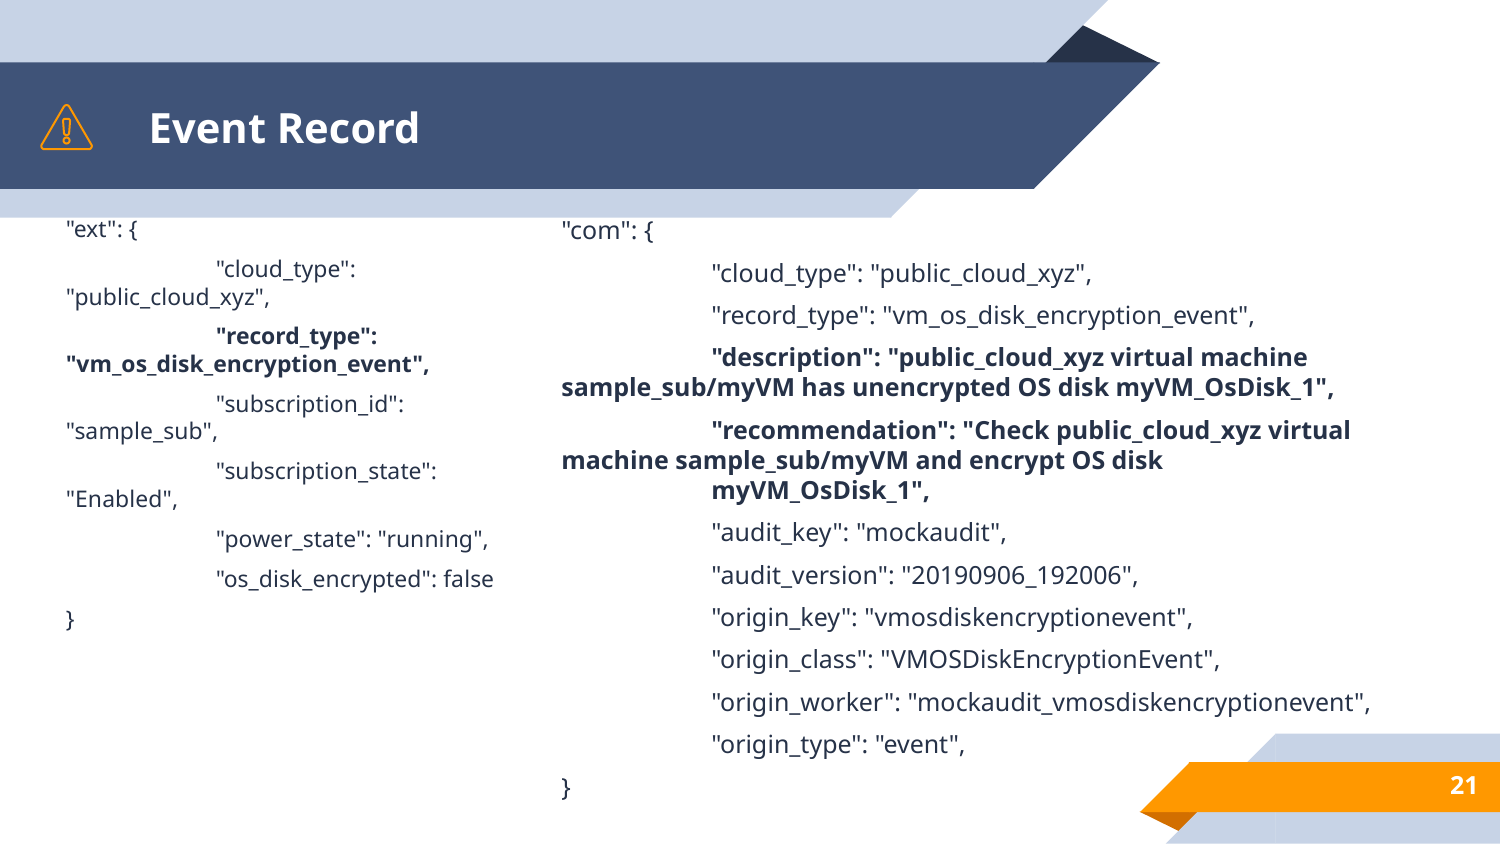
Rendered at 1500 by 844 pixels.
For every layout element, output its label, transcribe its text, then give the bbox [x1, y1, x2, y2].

title Event Record [133, 64, 997, 190]
text_box "ext": { "cloud_type": "public_cloud_xyz", "record_type": "vm_os_disk_encryption_event", "subscription_id": "sample_sub", "subscription_state": "Enabled", "power_state": "running", "os_disk_encrypted": false } [50, 199, 546, 521]
slide_number 21 [1249, 760, 1494, 813]
text_box "com": { "cloud_type": "public_cloud_xyz", "record_type": "vm_os_disk_encryption_event", "description": "public_cloud_xyz virtual machine sample_sub/myVM has unencrypted OS disk myVM_OsDisk_1", "recommendation": "Check public_cloud_xyz virtual machine sample_sub/myVM and encrypt OS disk myVM_OsDisk_1", "audit_key": "mockaudit", "audit_version": "20190906_192006", "origin_key": "vmosdiskencryptionevent", "origin_class": "VMOSDiskEncryptionEvent", "origin_worker": "mockaudit_vmosdiskencryptionevent", "origin_type": "event", } [546, 199, 1479, 716]
